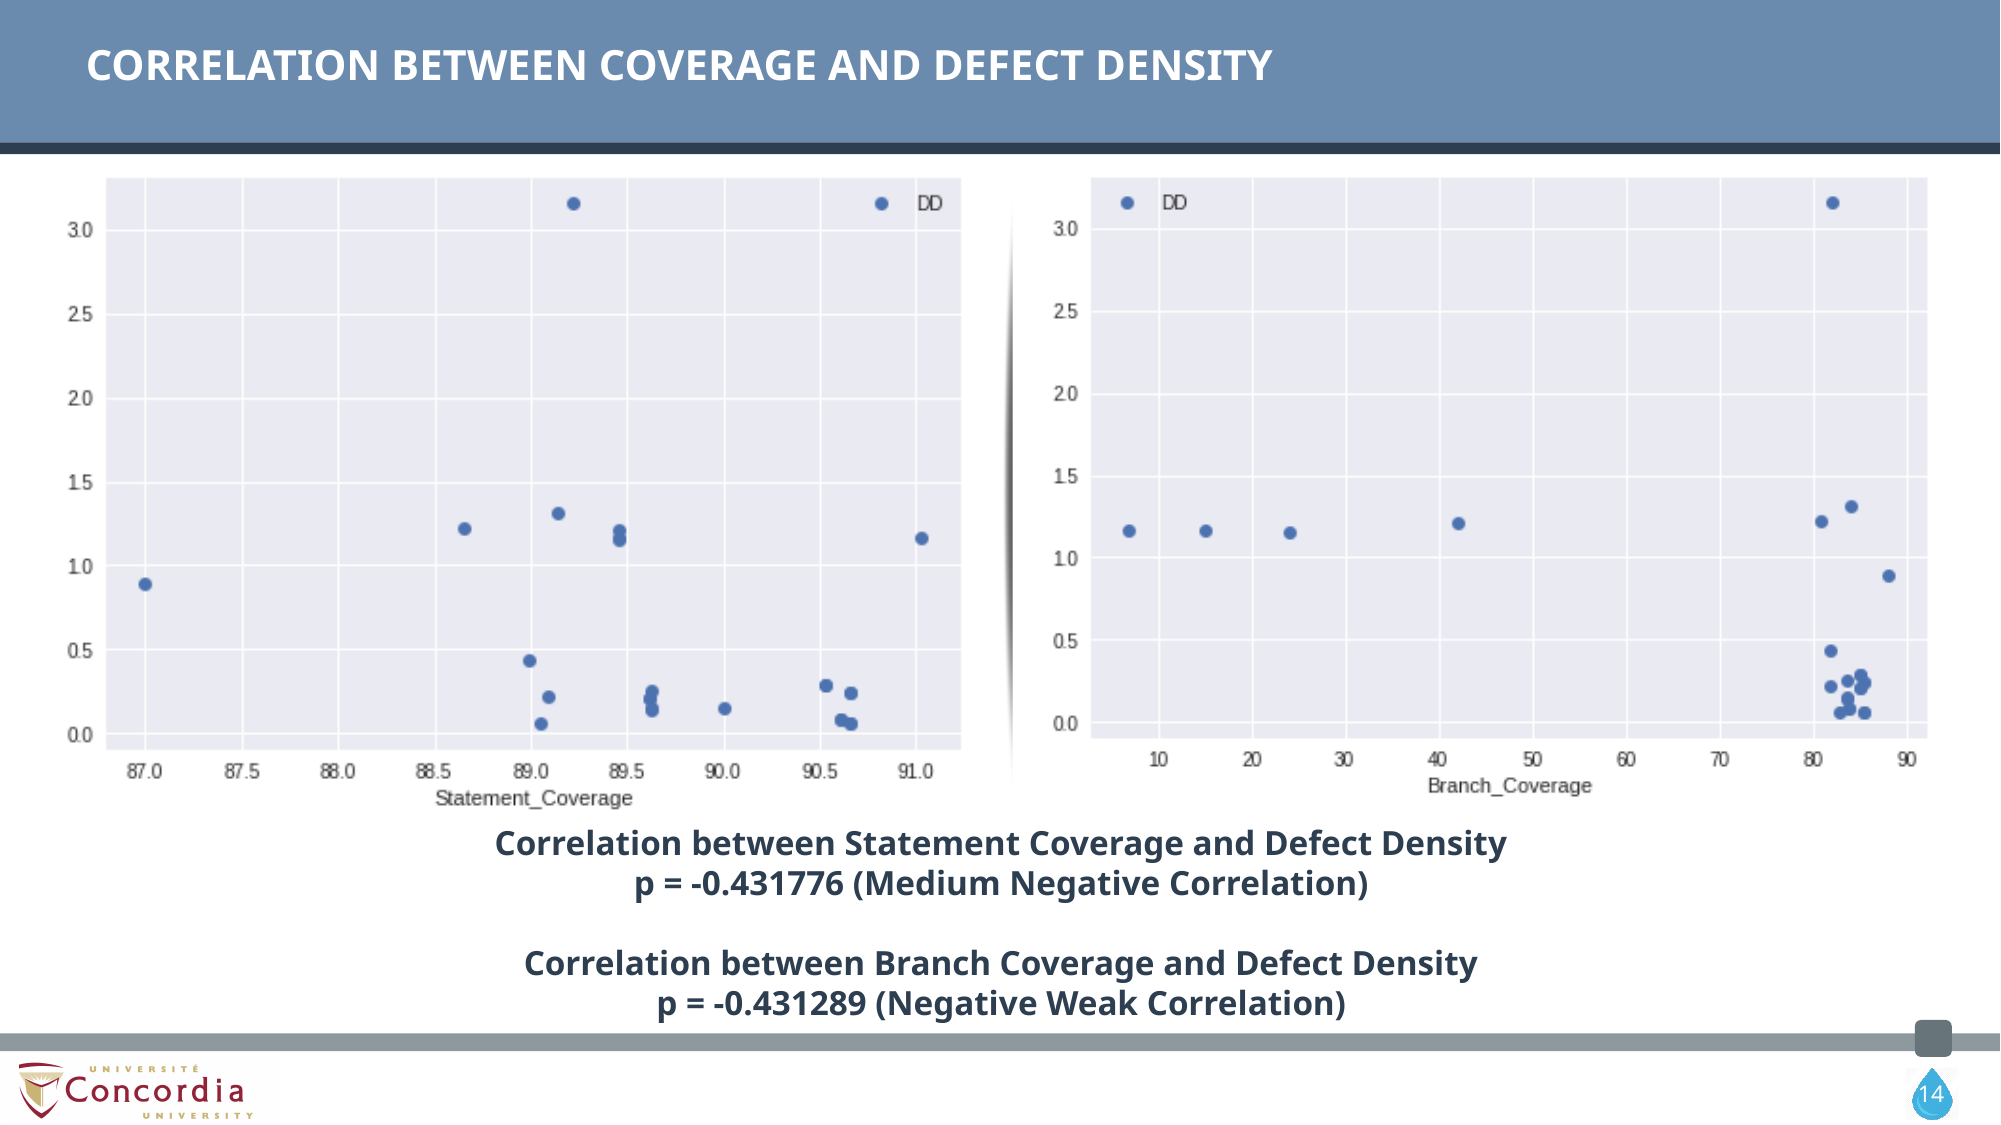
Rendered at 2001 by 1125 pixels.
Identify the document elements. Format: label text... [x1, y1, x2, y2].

picture [1038, 165, 1939, 810]
title CORRELATION BETWEEN COVERAGE AND DEFECT DENSITY [70, 2, 1932, 133]
picture [1002, 165, 1013, 816]
picture [53, 165, 973, 823]
slide_number 14 [1885, 1062, 1978, 1125]
text_box Correlation between Statement Coverage and Defect Density p = -0.431776 (Medium Negative Correlation) Correlation between Branch Coverage and Defect Density p = -0.431289 (Negative Weak Correlation) [105, 815, 1898, 1030]
picture [1, 1057, 281, 1125]
